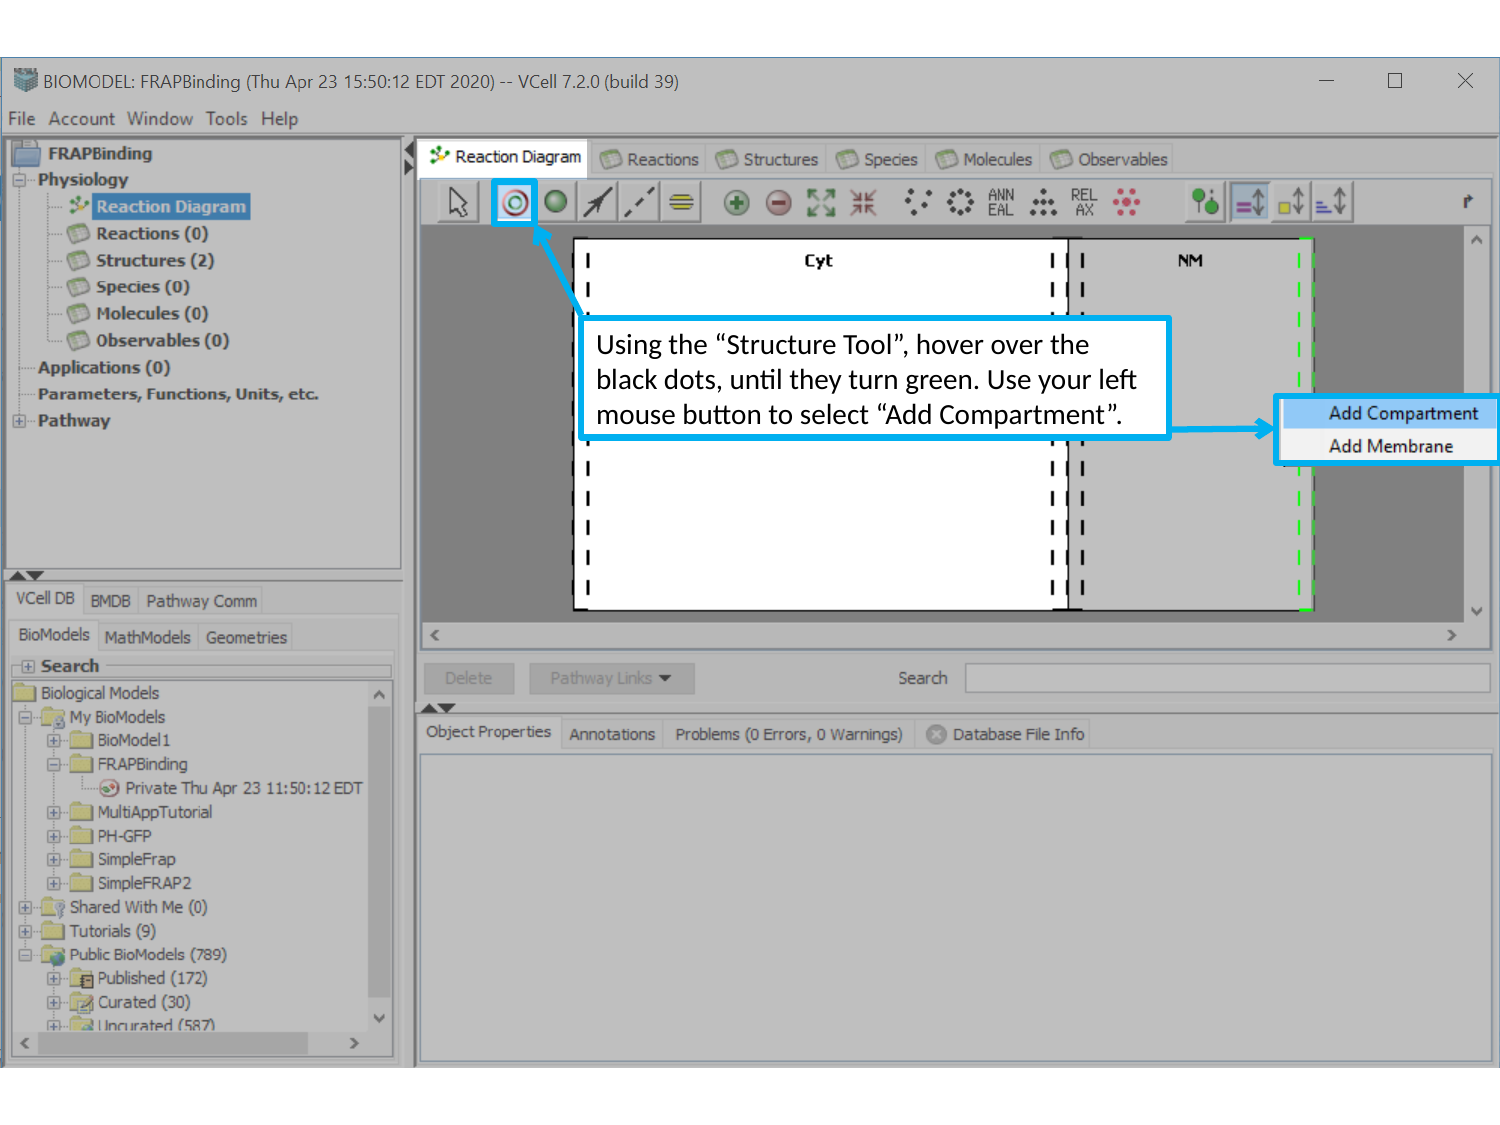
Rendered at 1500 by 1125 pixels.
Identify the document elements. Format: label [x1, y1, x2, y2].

picture [585, 322, 1165, 433]
picture [498, 186, 530, 220]
picture [0, 57, 1500, 1068]
picture [1280, 400, 1496, 459]
text_box [534, 223, 582, 316]
